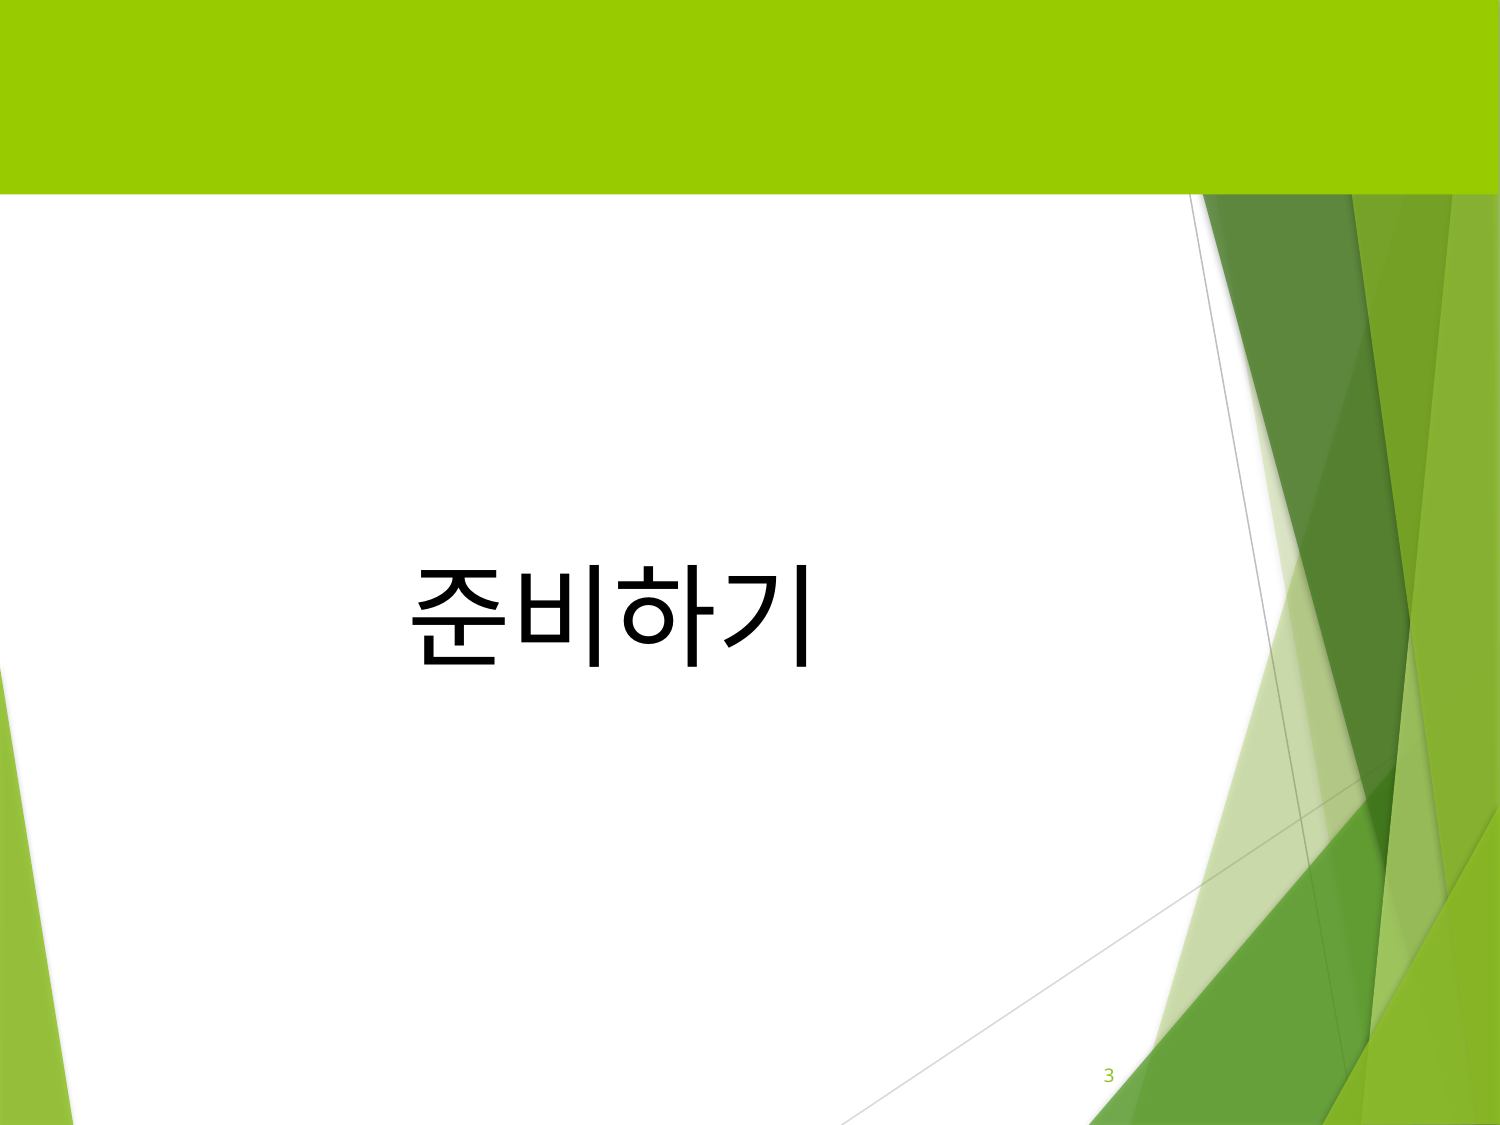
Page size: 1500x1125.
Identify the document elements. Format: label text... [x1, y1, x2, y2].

text_box 준비하기 [392, 538, 837, 689]
slide_number 3 [1045, 1046, 1130, 1107]
